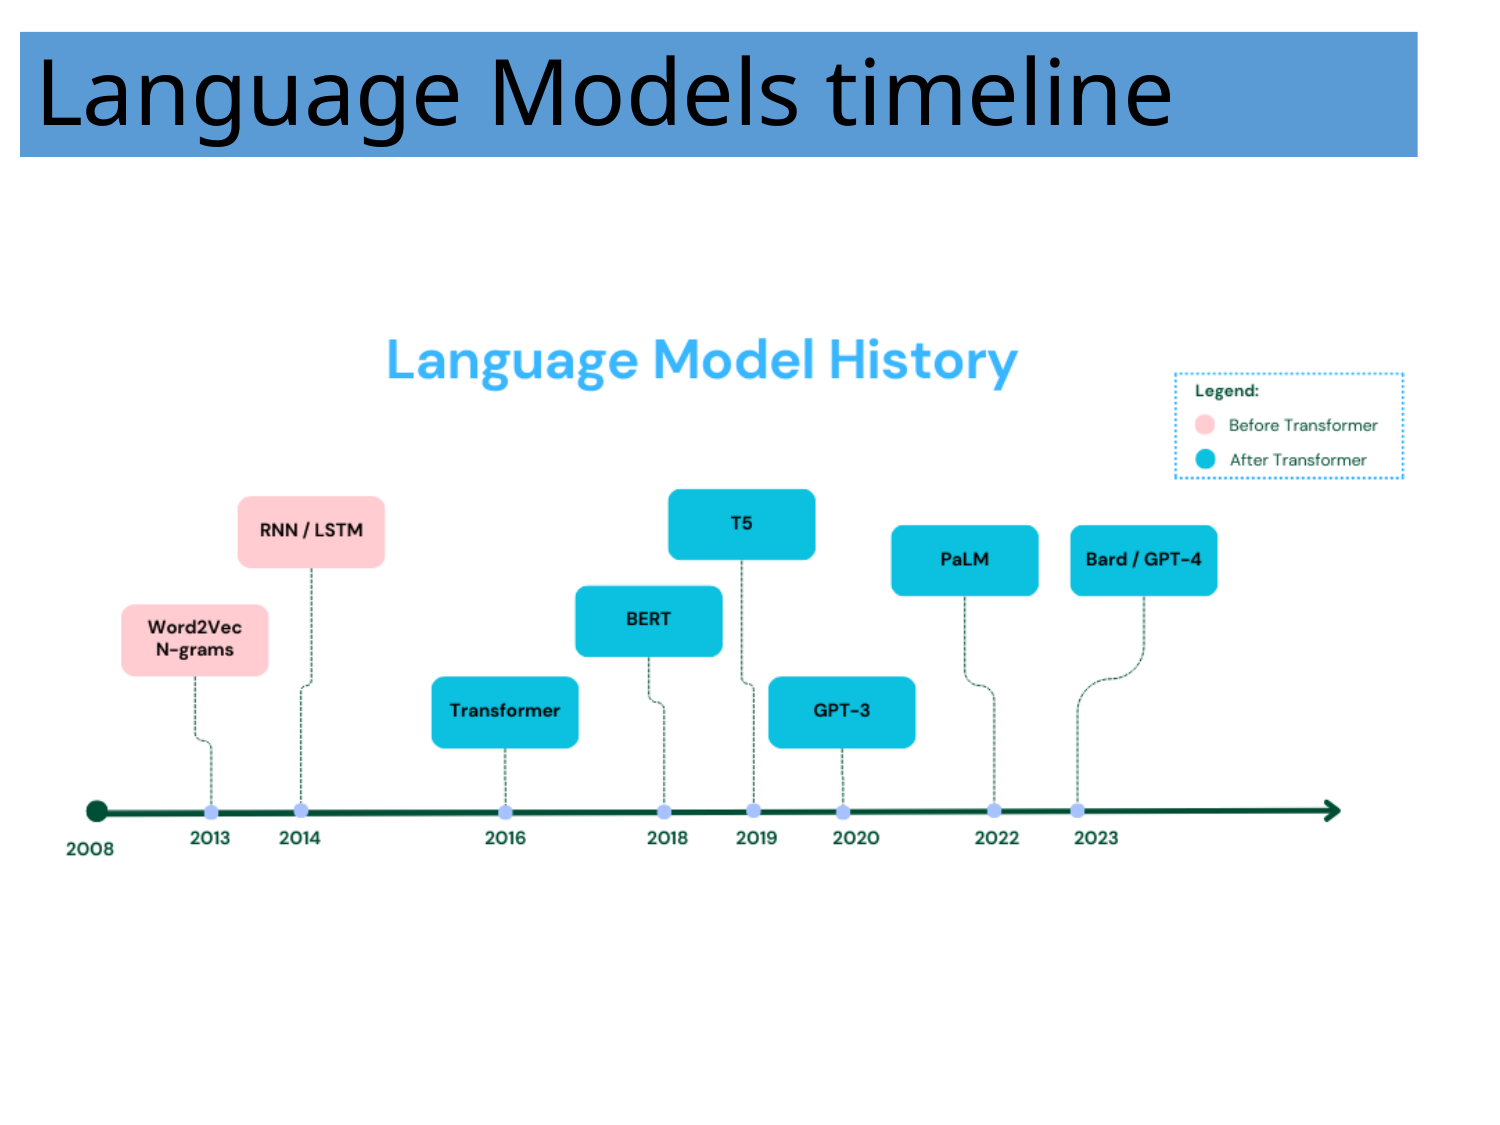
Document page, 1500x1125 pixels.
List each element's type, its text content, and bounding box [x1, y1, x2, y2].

title Language Models timeline [20, 31, 1418, 157]
picture [48, 316, 1413, 886]
